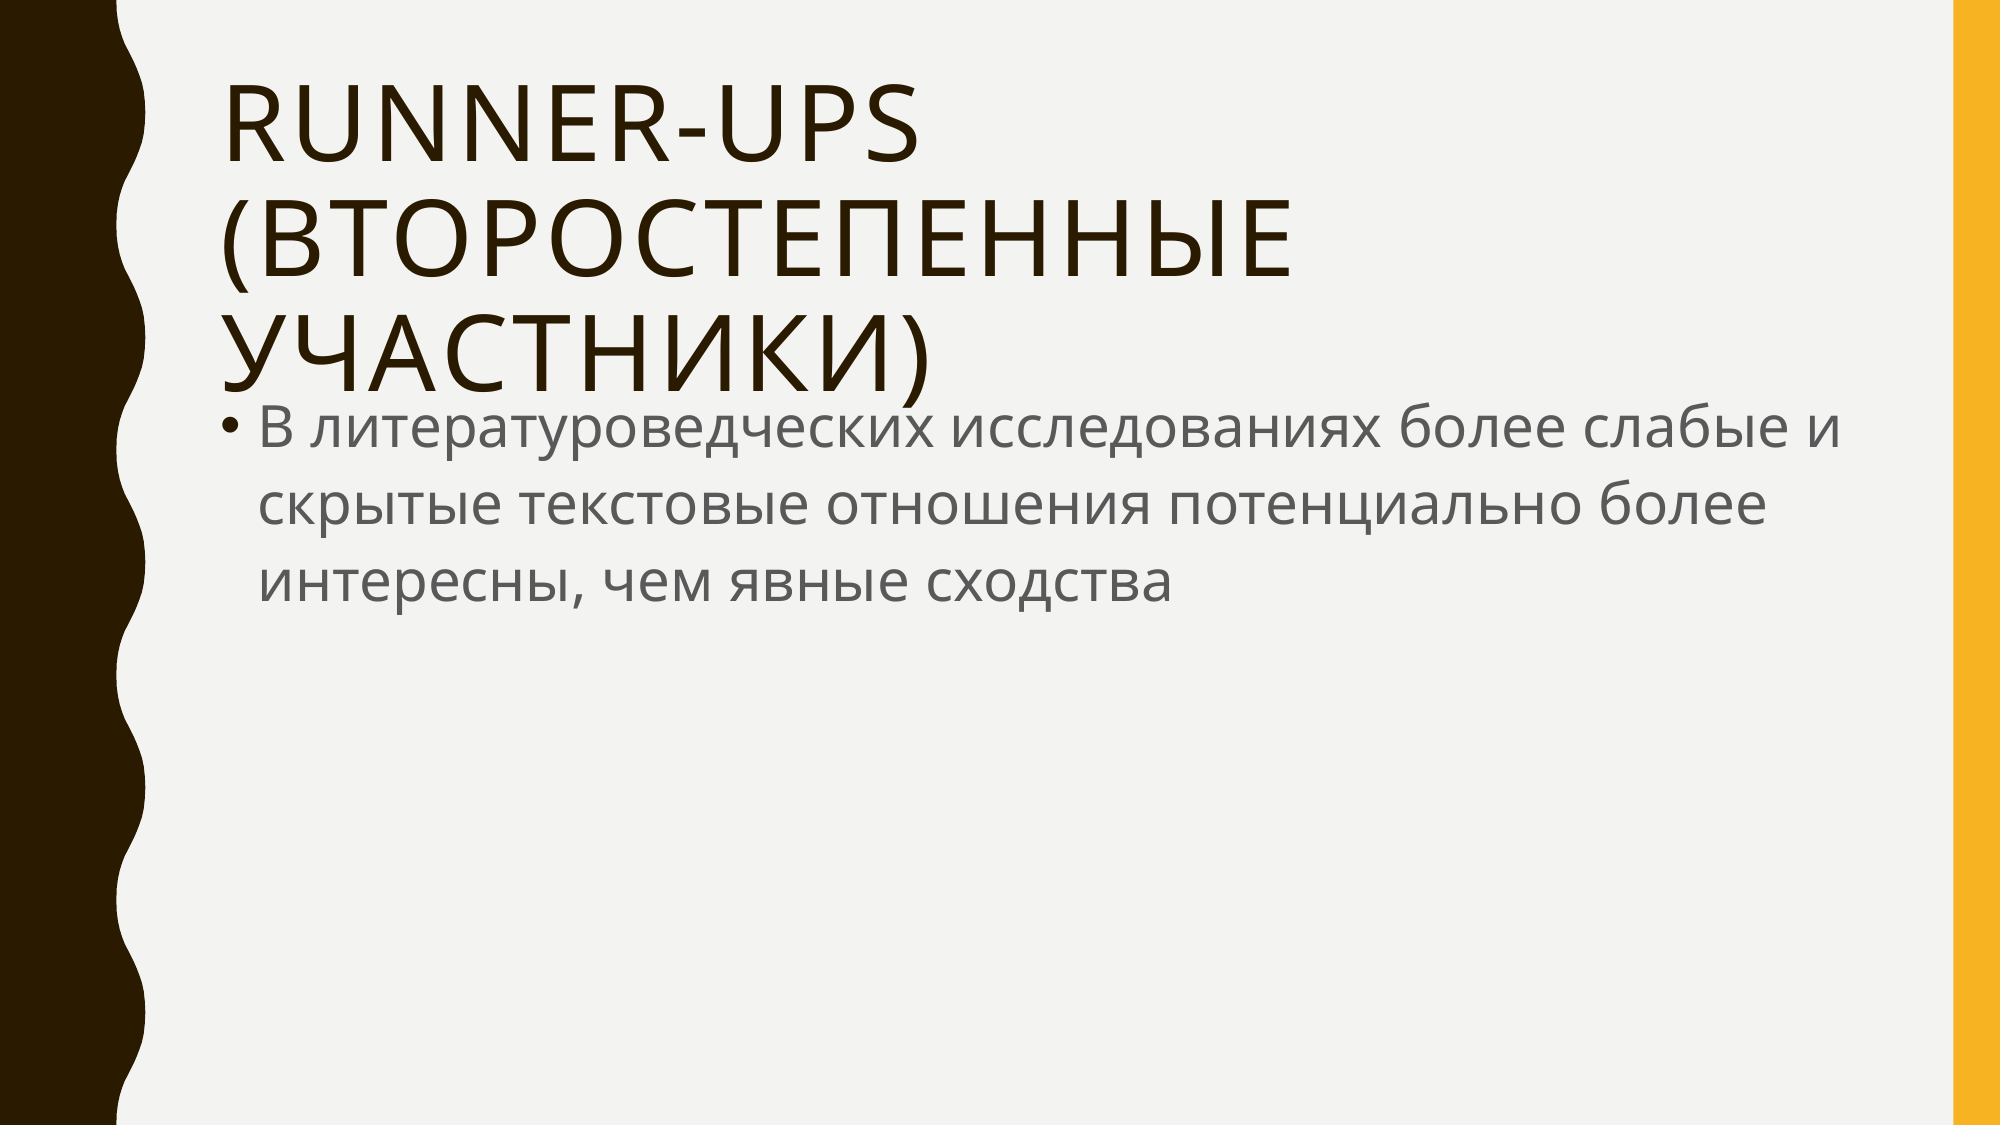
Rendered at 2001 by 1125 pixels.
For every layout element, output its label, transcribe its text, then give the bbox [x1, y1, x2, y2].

title Runner-ups (второстепенные участники) [205, 62, 1875, 308]
list В литературоведческих исследованиях более слабые и скрытые текстовые отношения потенциально более интересны, чем явные сходства [205, 375, 1875, 965]
